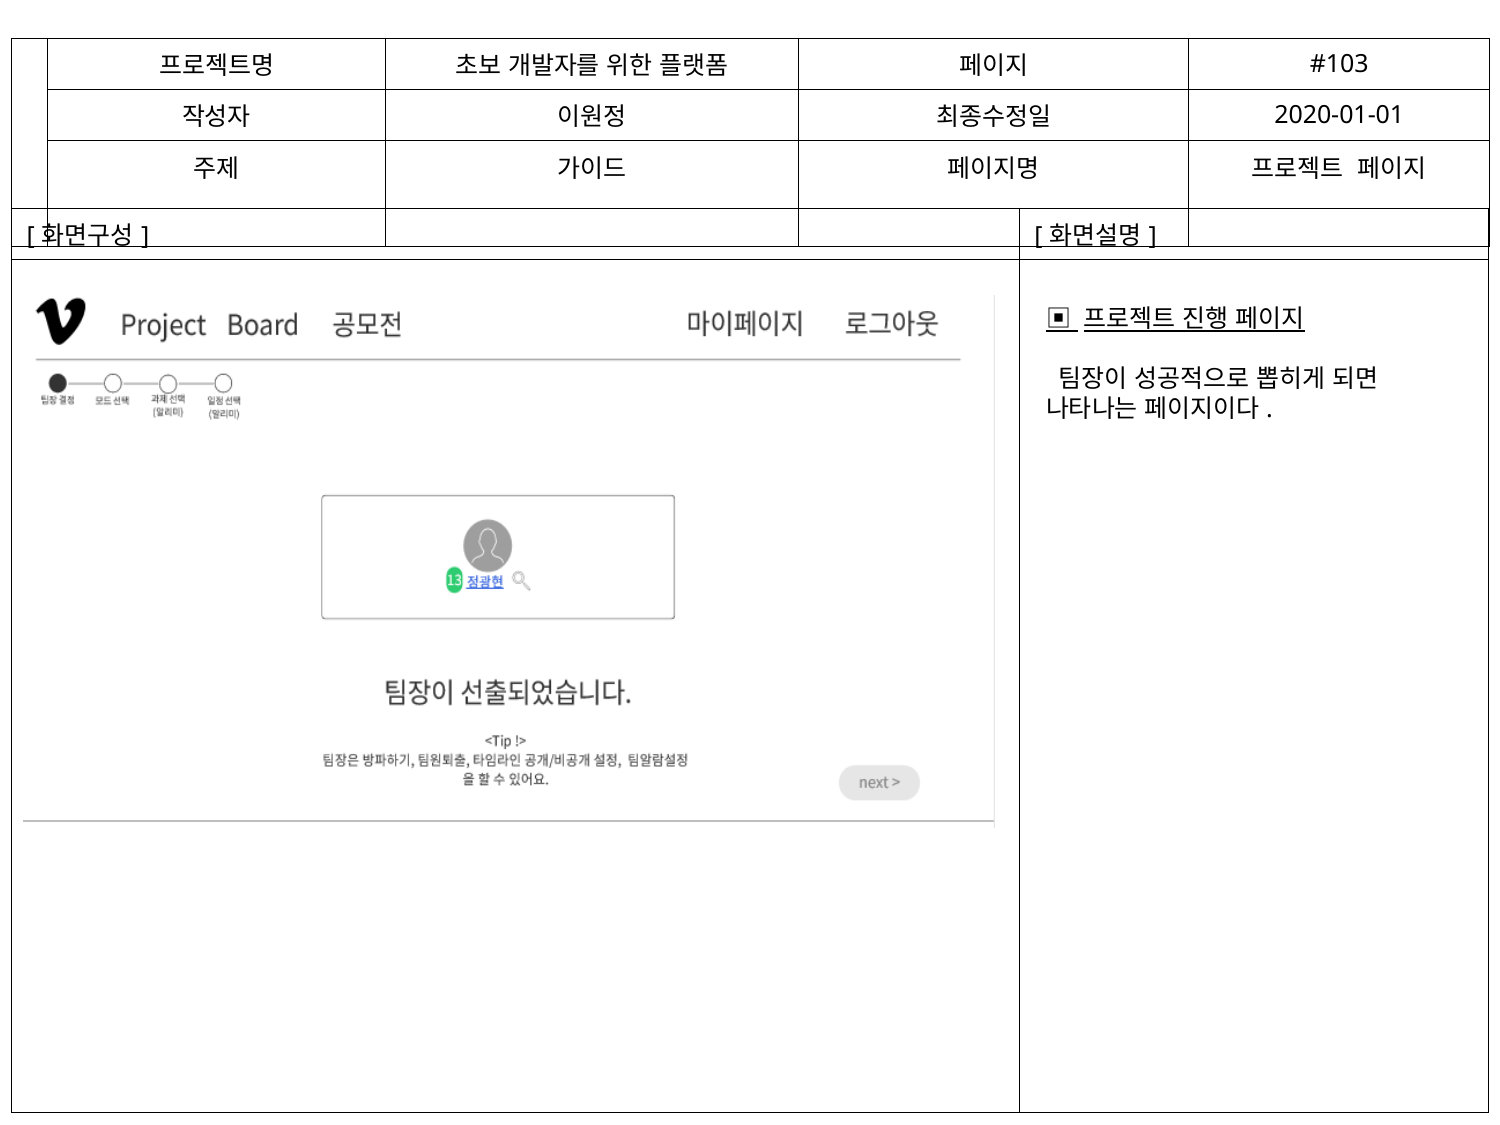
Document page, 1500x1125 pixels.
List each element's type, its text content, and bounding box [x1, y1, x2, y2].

table_cell [12, 260, 1019, 1112]
table_header 프로젝트명 [48, 39, 385, 89]
table_cell 가이드 [386, 141, 798, 208]
table_cell 이원정 [386, 90, 798, 140]
table_header [화면구성] [12, 209, 1019, 259]
table_header 초보 개발자를 위한 플랫폼 [386, 39, 798, 89]
table_cell 2020-01-01 [1189, 90, 1489, 140]
table_cell 페이지명 [799, 141, 1188, 208]
table_cell [1020, 260, 1488, 1112]
table_cell 프로젝트 페이지 [1189, 141, 1489, 208]
table_header [화면설명] [1020, 209, 1488, 259]
table_cell 작성자 [48, 90, 385, 140]
table_header 페이지 [799, 39, 1188, 89]
table_header #103 [1189, 39, 1489, 89]
text_box ▣ 프로젝트 진행 페이지 팀장이 성공적으로 뽑히게 되면 나타나는 페이지이다. [1031, 295, 1477, 460]
table_cell 최종수정일 [799, 90, 1188, 140]
table_cell 주제 [48, 141, 385, 208]
picture [23, 295, 995, 829]
table_header [12, 39, 47, 208]
